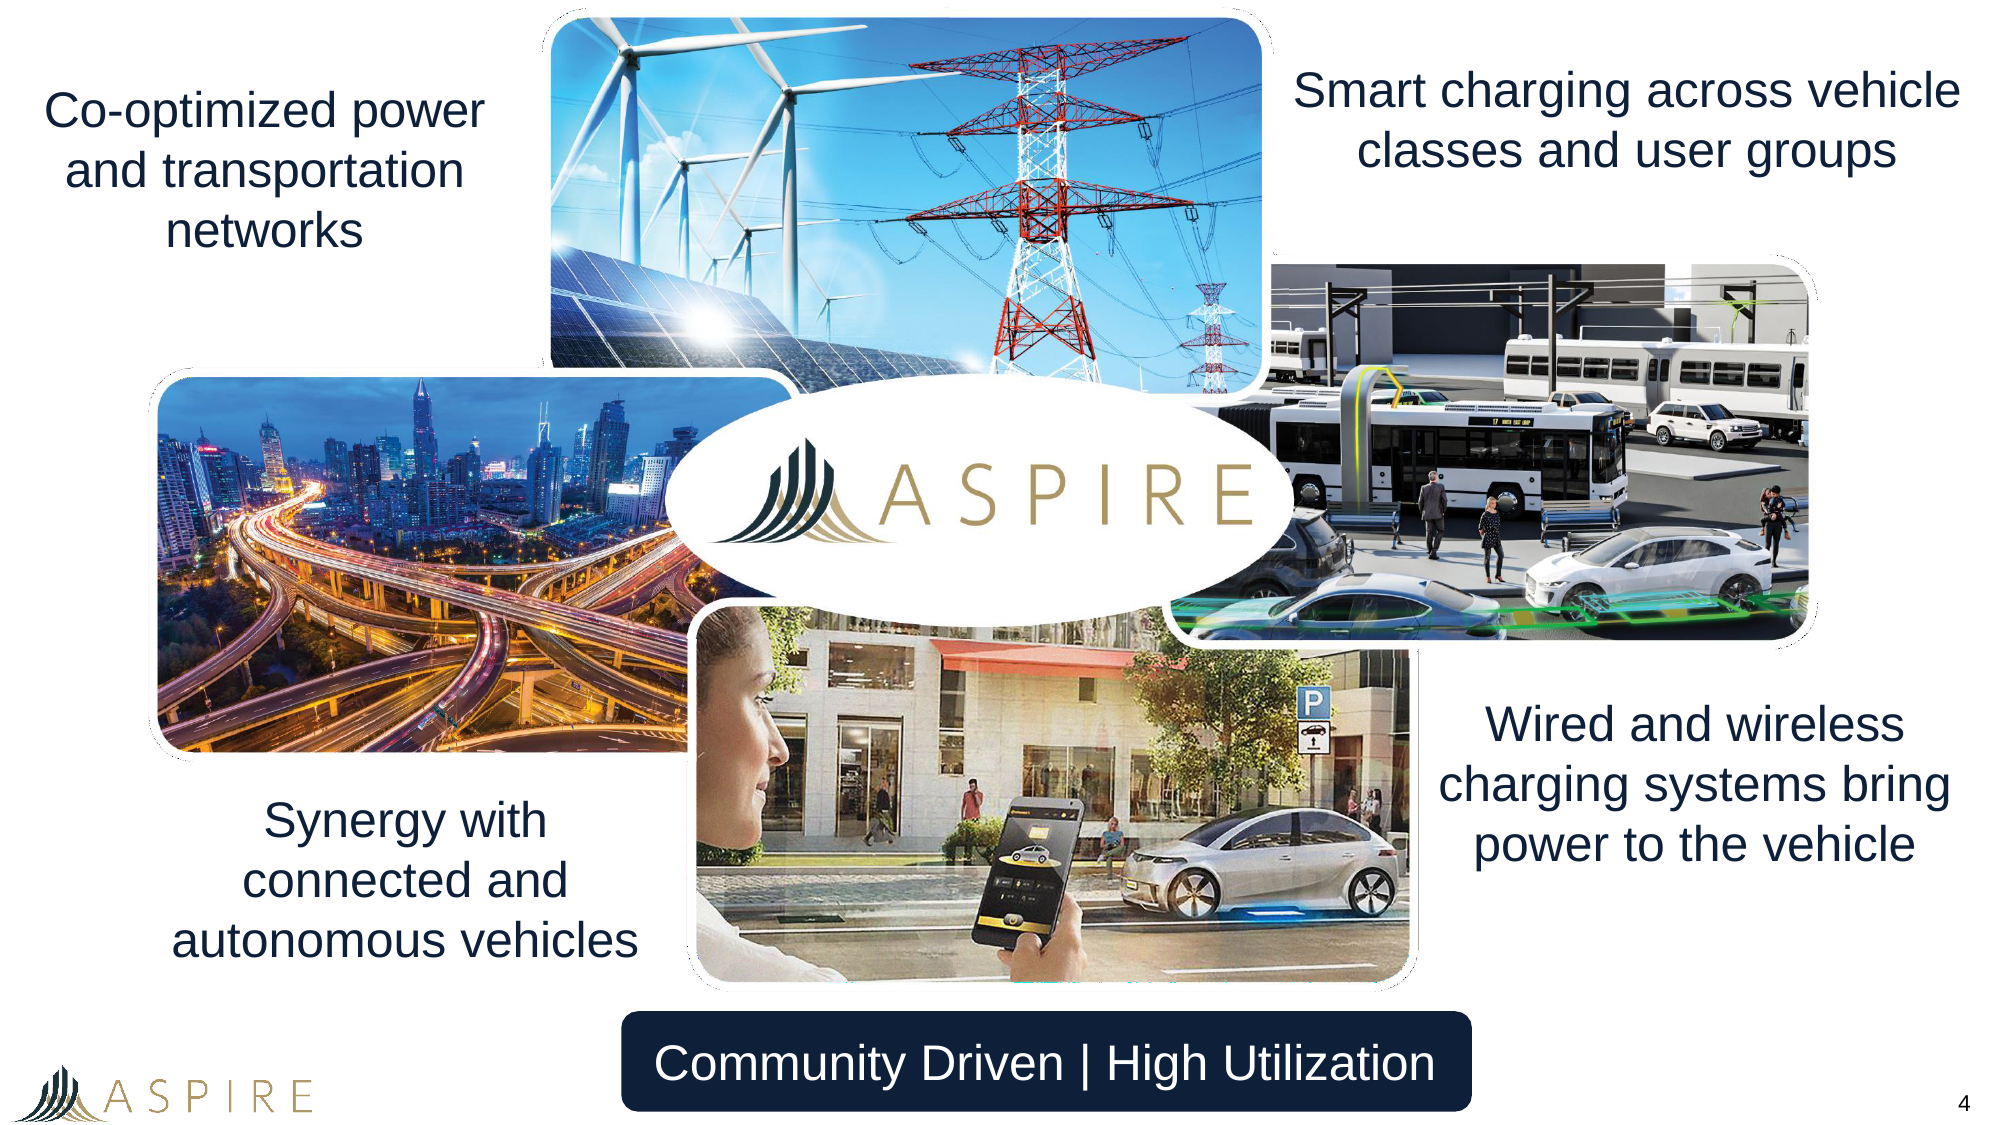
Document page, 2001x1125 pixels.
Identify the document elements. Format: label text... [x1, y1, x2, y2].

title Smart charging across vehicle classes and user groups [1837, 55, 1966, 246]
slide_number 4 [1939, 1088, 1980, 1125]
text_box Co-optimized power and transportation networks [39, 75, 139, 258]
picture [7, 1065, 312, 1122]
text_box [621, 1011, 1472, 1112]
text_box Community Driven | High Utilization [651, 1028, 1442, 1091]
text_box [144, 0, 1834, 992]
text_box Wired and wireless charging systems bring power to the vehicle [1837, 688, 1954, 871]
